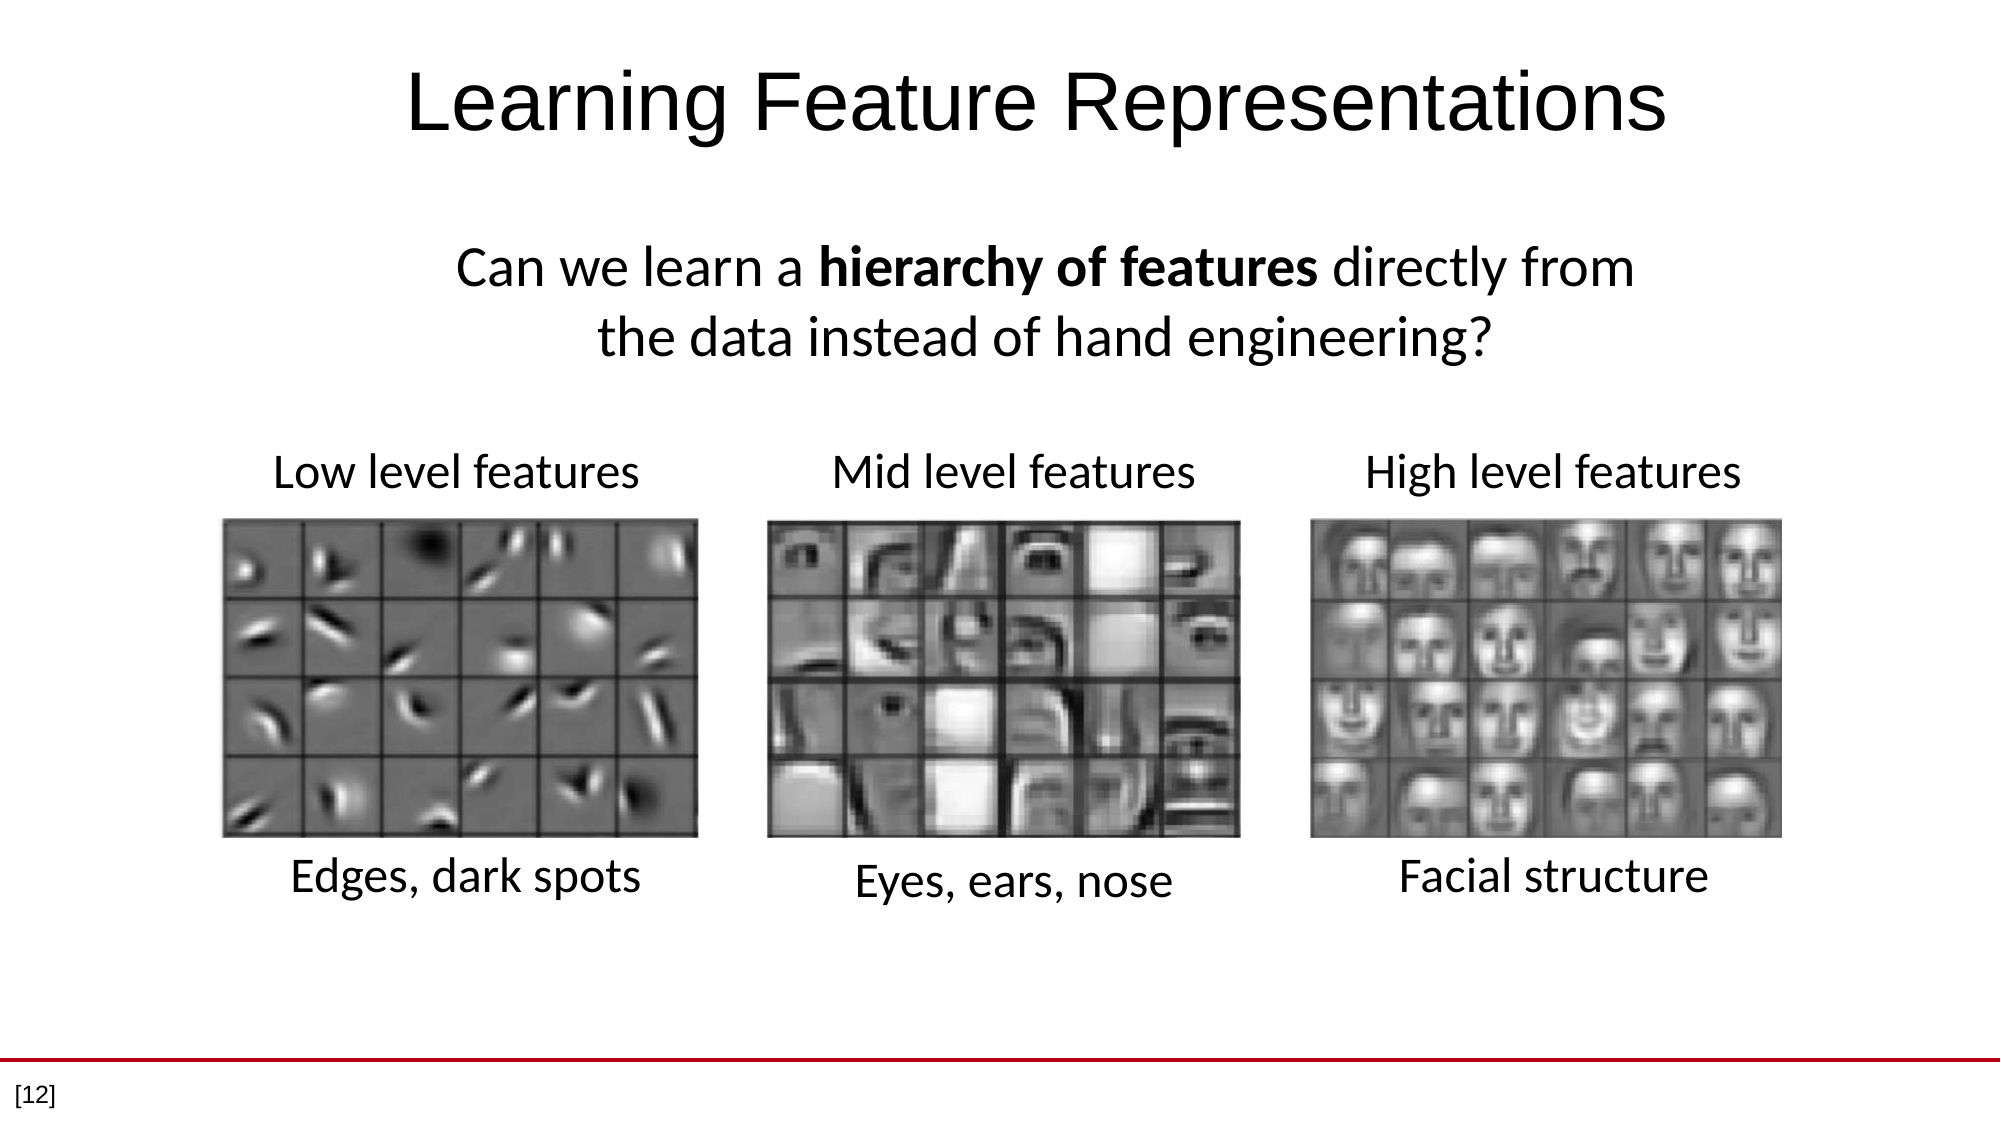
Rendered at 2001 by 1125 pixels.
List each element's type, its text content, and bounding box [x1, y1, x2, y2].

text_box Low level features Mid level features High level features [201, 437, 1806, 499]
title Learning Feature Representations [403, 44, 1688, 220]
text_box Edges, dark spots [288, 840, 650, 903]
text_box [766, 518, 1241, 838]
text_box Facial structure [1396, 840, 1744, 903]
text_box Can we learn a hierarchy of features directly from the data instead of hand engineering? [396, 220, 1696, 376]
text_box Eyes, ears, nose [852, 844, 1200, 907]
slide_number [12] [12, 1079, 143, 1109]
text_box [1310, 518, 1782, 838]
text_box [217, 518, 699, 838]
